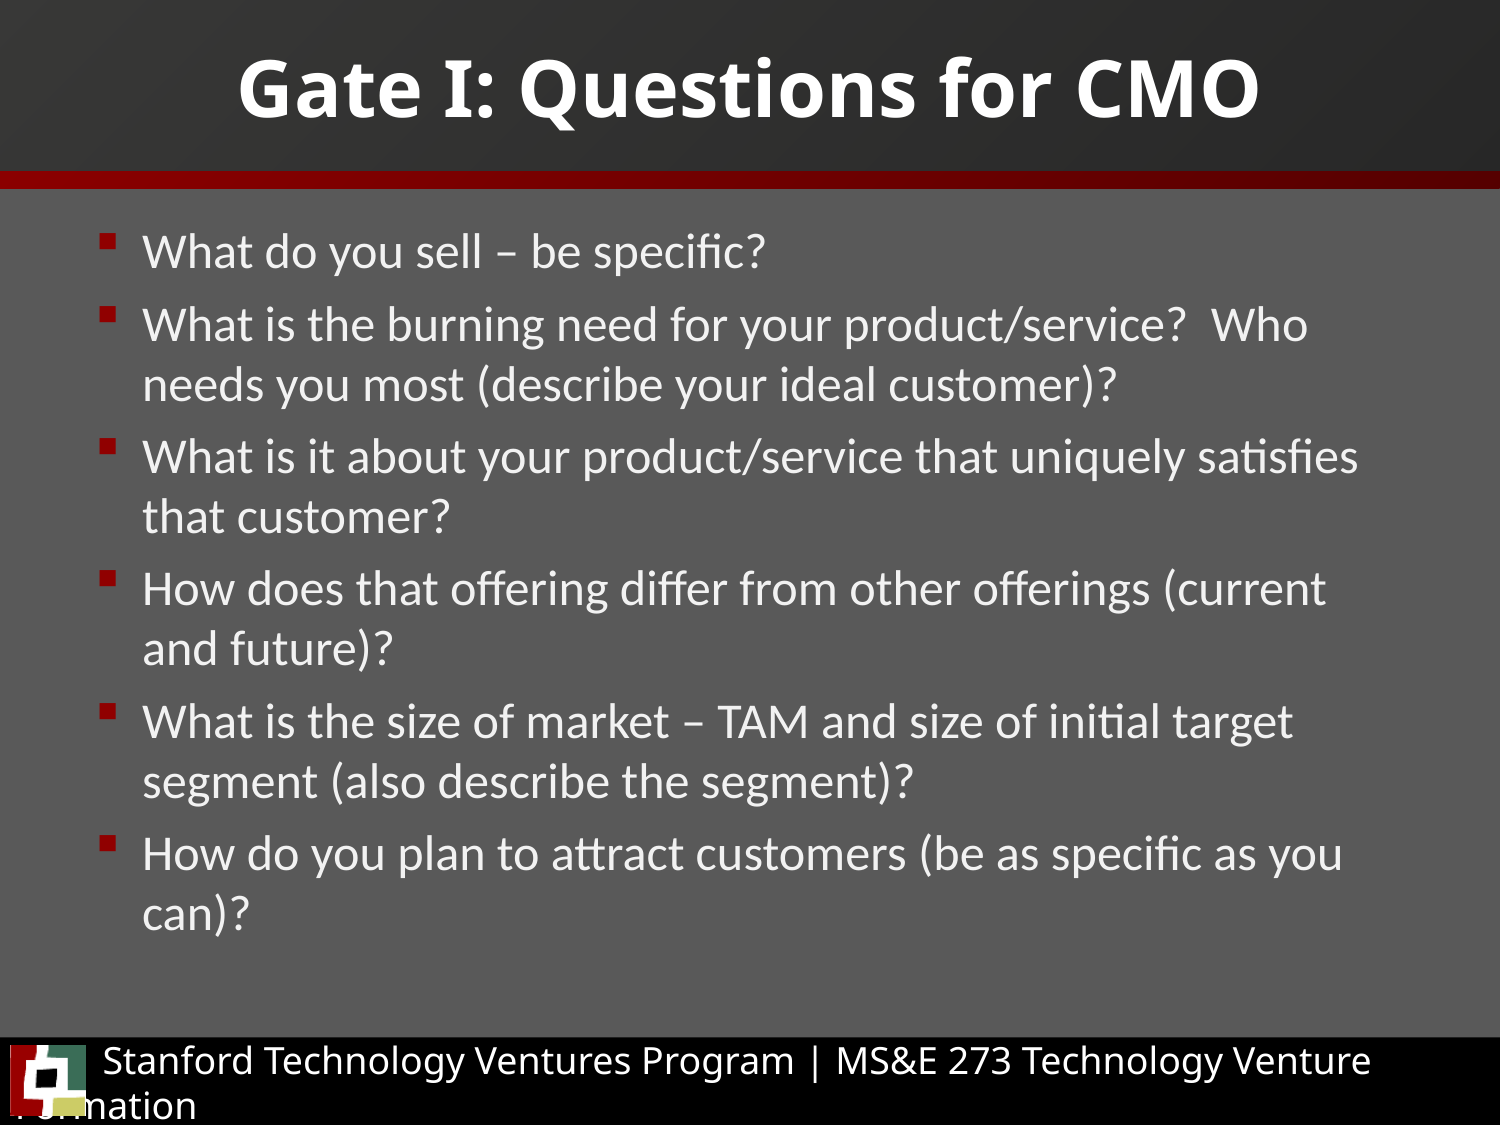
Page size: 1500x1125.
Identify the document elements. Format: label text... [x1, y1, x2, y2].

picture [10, 1045, 86, 1116]
title Gate I: Questions for CMO [37, 4, 1463, 168]
list What do you sell – be specific? What is the burning need for your product/service? Who needs you most (describe your ideal customer)? What is it about your product/service that uniquely satisfies that customer? How does that offering differ from other offerings (current and future)? What is the size of market – TAM and size of initial target segment (also describe the segment)? How do you plan to attract customers (be as specific as you can)? [79, 211, 1418, 949]
